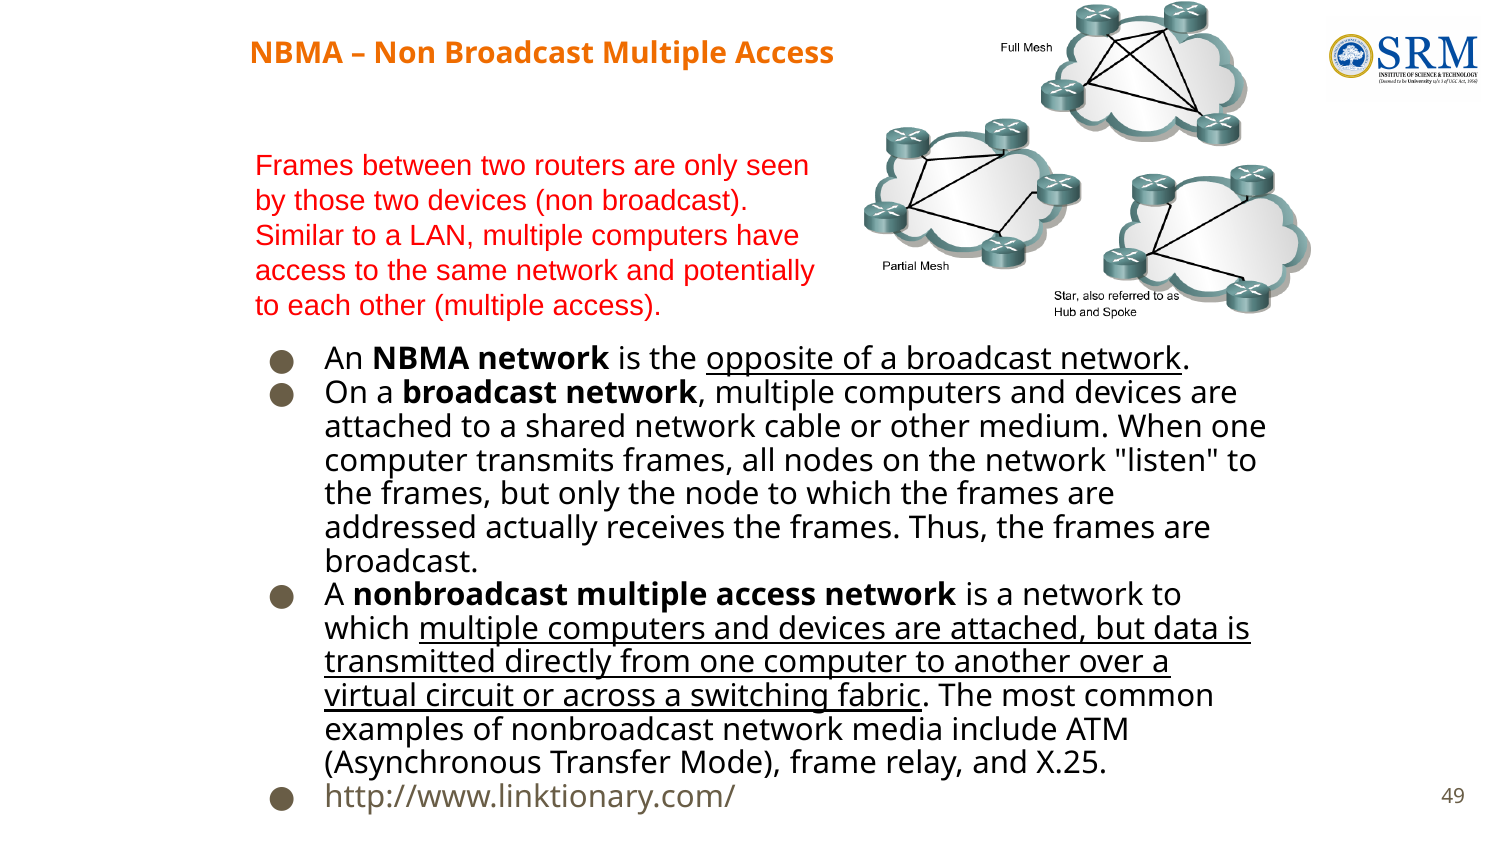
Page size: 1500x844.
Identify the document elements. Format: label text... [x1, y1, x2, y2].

list An NBMA network is the opposite of a broadcast network. On a broadcast network, multiple computers and devices are attached to a shared network cable or other medium. When one computer transmits frames, all nodes on the network "listen" to the frames, but only the node to which the frames are addressed actually receives the frames. Thus, the frames are broadcast. A nonbroadcast multiple access network is a network to which multiple computers and devices are attached, but data is transmitted directly from one computer to another over a virtual circuit or across a switching fabric. The most common examples of nonbroadcast network media include ATM (Asynchronous Transfer Mode), frame relay, and X.25. http://www.linktionary.com/ [234, 328, 1285, 807]
slide_number 49 [1389, 764, 1480, 830]
picture [862, 0, 1313, 321]
text_box Frames between two routers are only seen by those two devices (non broadcast). Similar to a LAN, multiple computers have access to the same network and potentially to each other (multiple access). [243, 140, 844, 327]
picture [1326, 16, 1481, 103]
title NBMA – Non Broadcast Multiple Access [234, 18, 857, 94]
